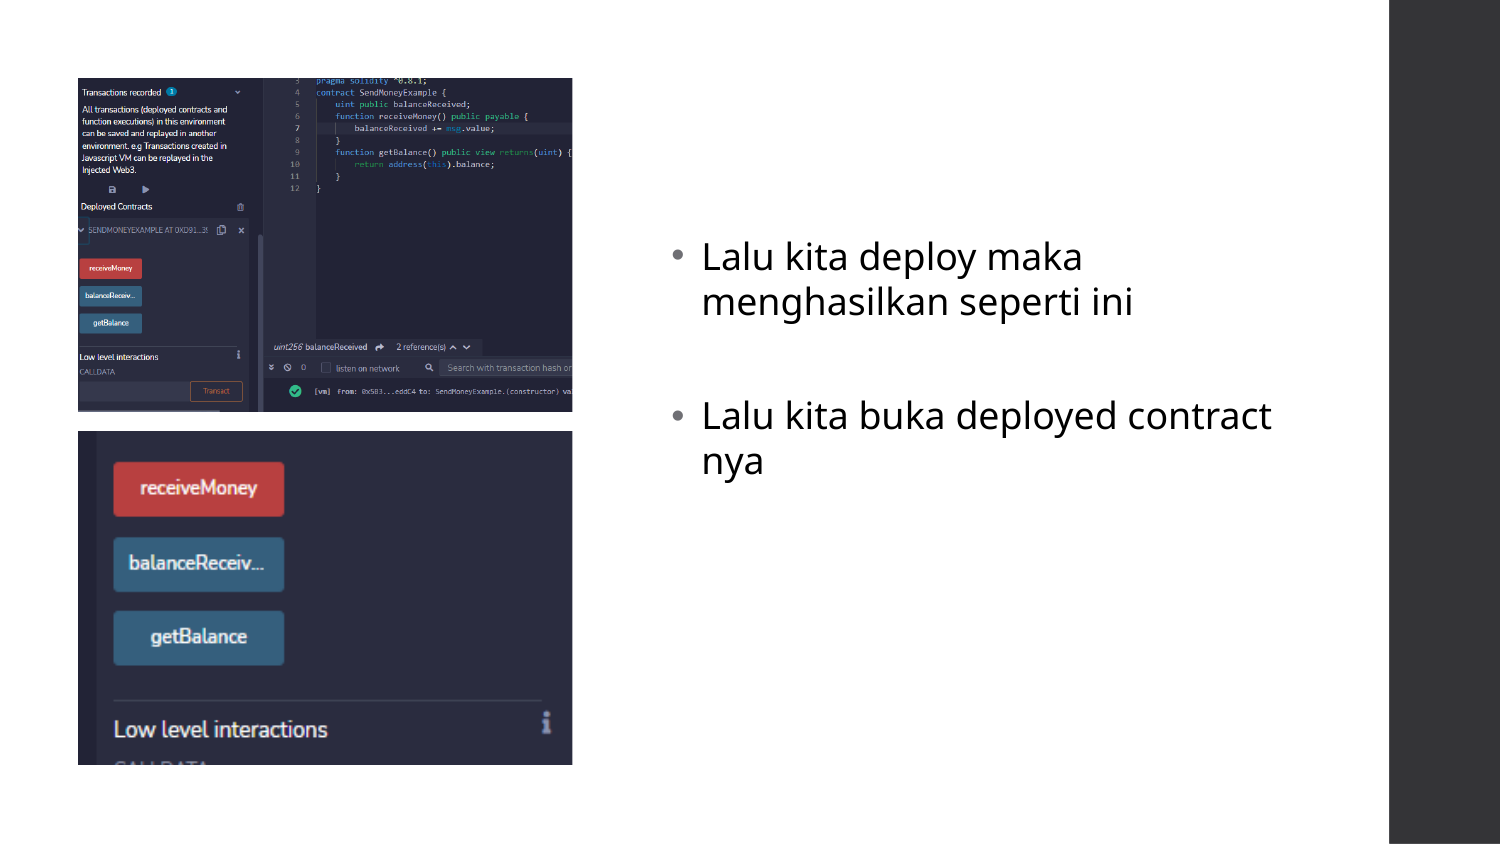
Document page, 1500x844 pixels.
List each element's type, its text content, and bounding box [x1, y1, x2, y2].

text_box [1388, 0, 1500, 844]
picture [77, 431, 573, 766]
text_box Lalu kita deploy maka menghasilkan seperti ini Lalu kita buka deployed contract nya [629, 225, 1351, 761]
picture [77, 78, 573, 413]
